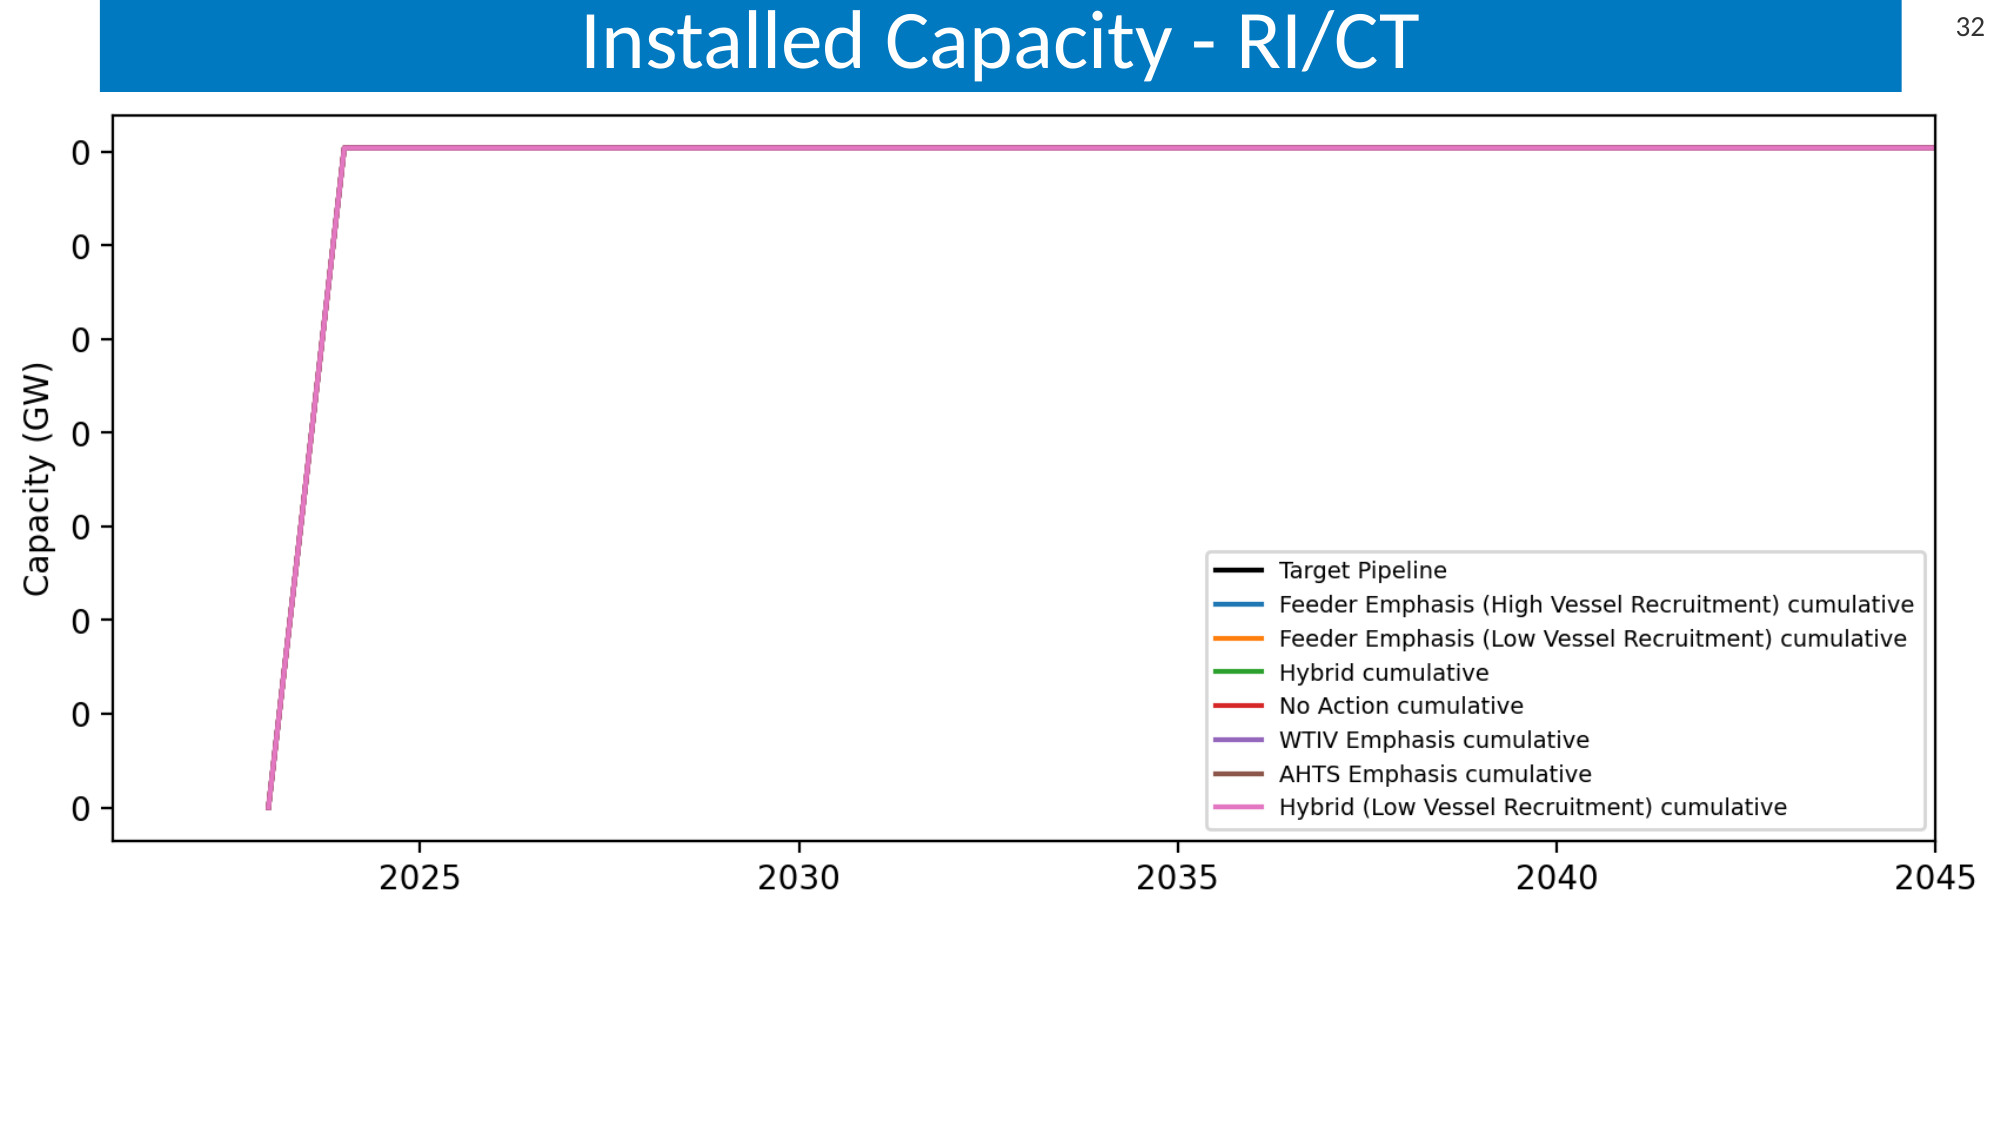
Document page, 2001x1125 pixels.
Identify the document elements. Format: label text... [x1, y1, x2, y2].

picture [0, 92, 2000, 920]
title Installed Capacity - RI/CT [99, 0, 1902, 89]
